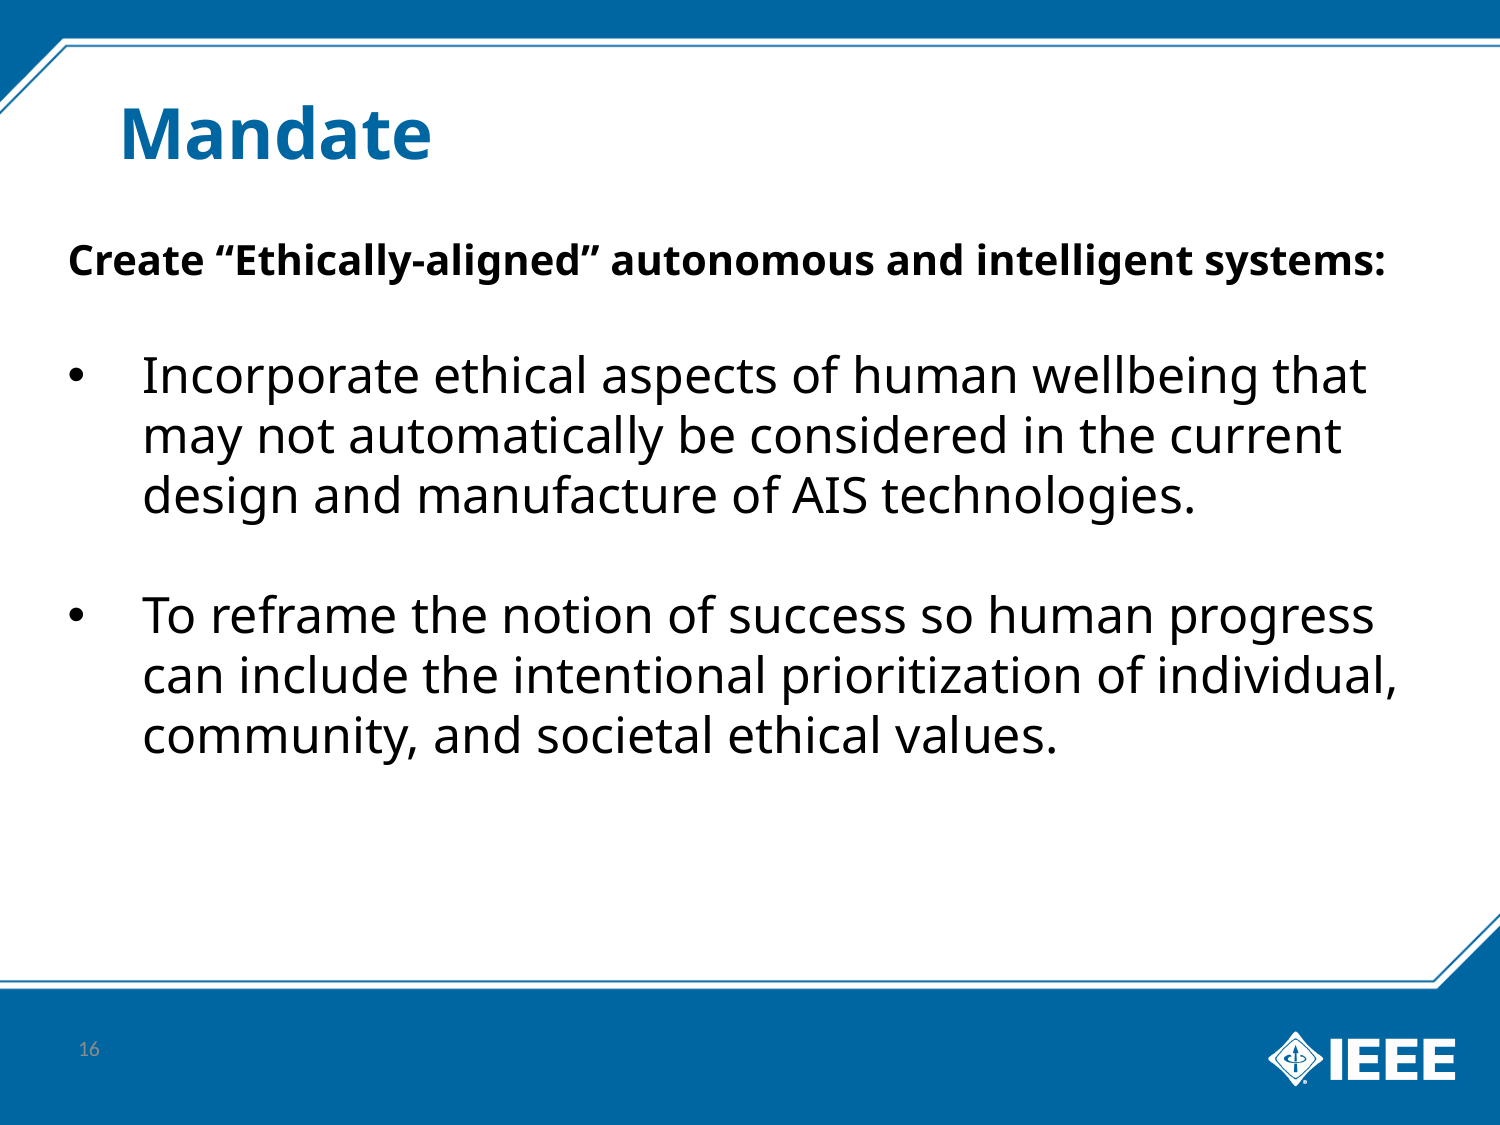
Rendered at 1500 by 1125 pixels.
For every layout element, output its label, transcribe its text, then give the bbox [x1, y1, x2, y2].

text_box Create “Ethically-aligned” autonomous and intelligent systems: Incorporate ethical aspects of human wellbeing that may not automatically be considered in the current design and manufacture of AIS technologies. To reframe the notion of success so human progress can include the intentional prioritization of individual, community, and societal ethical values. [52, 226, 1478, 772]
picture [0, 913, 1500, 1125]
picture [0, 0, 1500, 115]
title Mandate [103, 91, 1397, 182]
slide_number 16 [63, 1017, 143, 1078]
